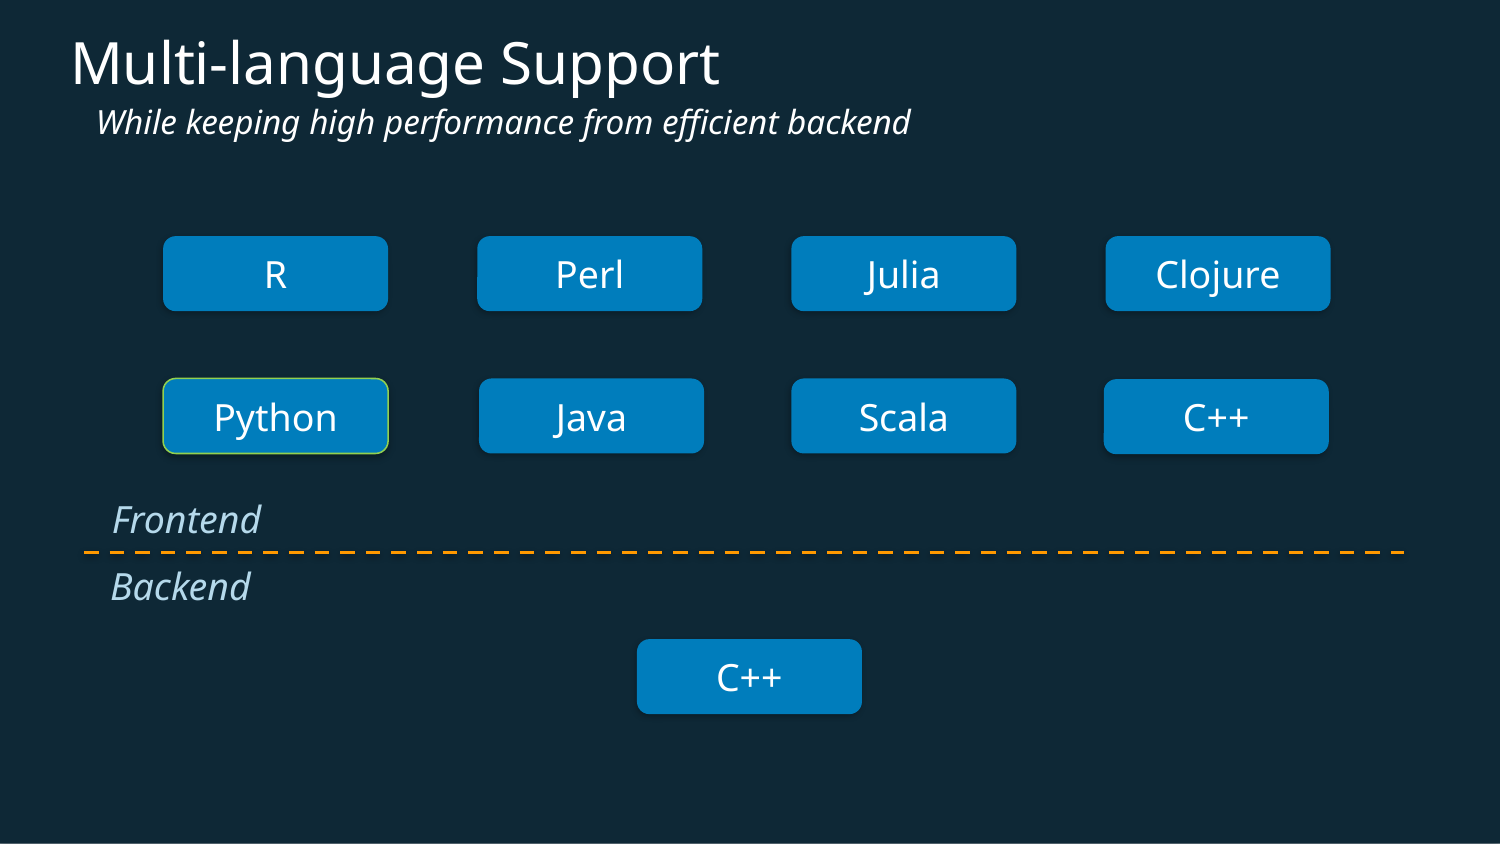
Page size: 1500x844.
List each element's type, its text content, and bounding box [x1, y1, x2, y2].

title Multi-language Support [55, 18, 1402, 109]
text_box C++ [636, 638, 863, 715]
text_box Perl [476, 235, 704, 312]
text_box Julia [790, 235, 1018, 312]
text_box Backend [95, 560, 276, 616]
text_box Frontend [97, 488, 287, 549]
text_box While keeping high performance from efficient backend [80, 93, 1427, 184]
text_box Python [162, 377, 389, 455]
text_box R [162, 235, 389, 312]
text_box Java [478, 377, 705, 455]
text_box Clojure [1104, 235, 1332, 312]
text_box Scala [790, 377, 1018, 455]
text_box C++ [1102, 378, 1330, 455]
